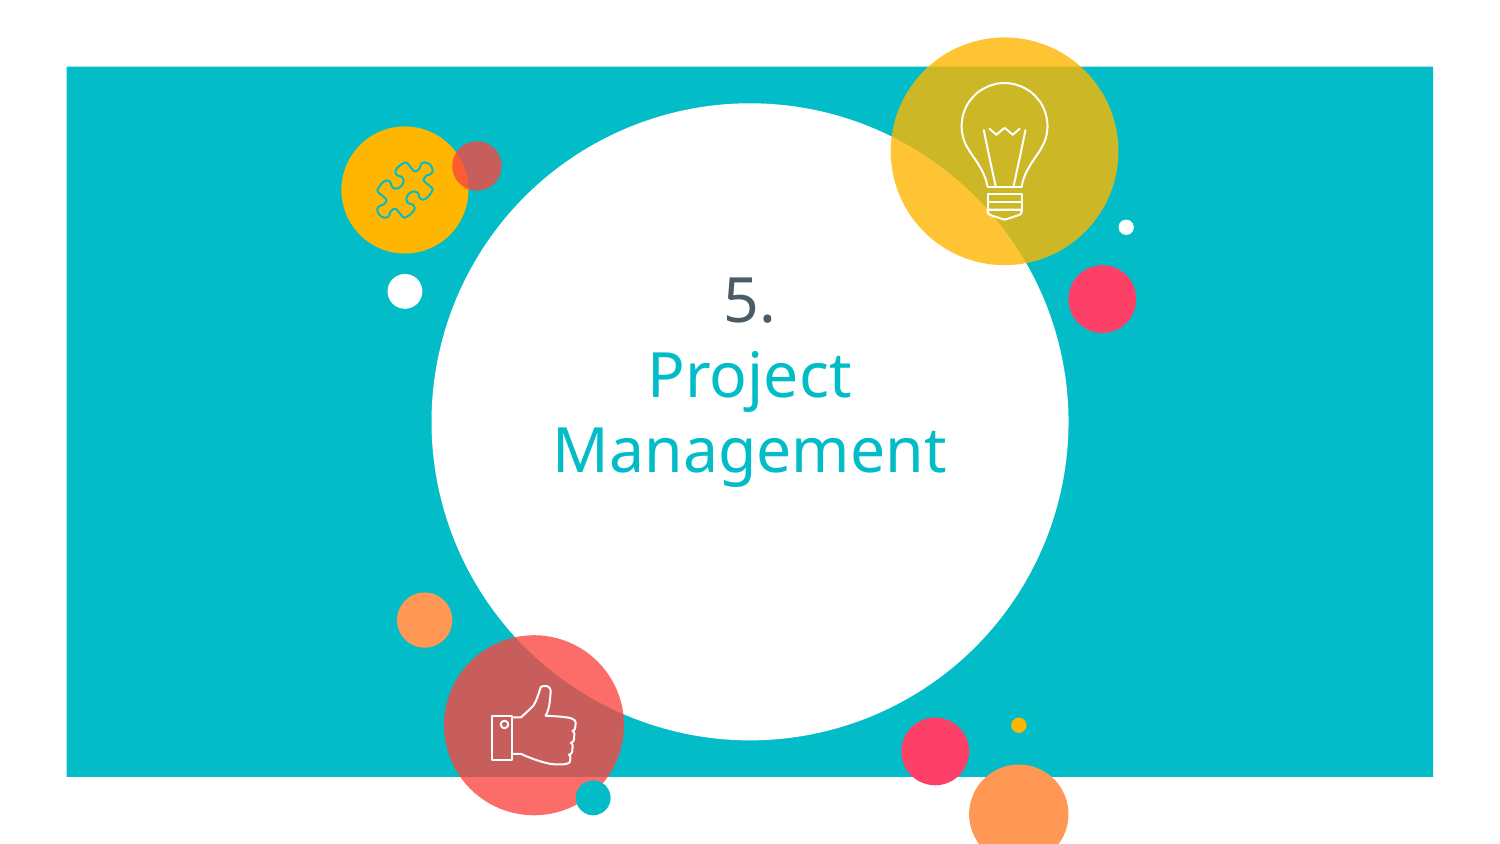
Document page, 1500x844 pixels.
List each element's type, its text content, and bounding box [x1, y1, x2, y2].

title 5. Project Management [473, 309, 1027, 500]
